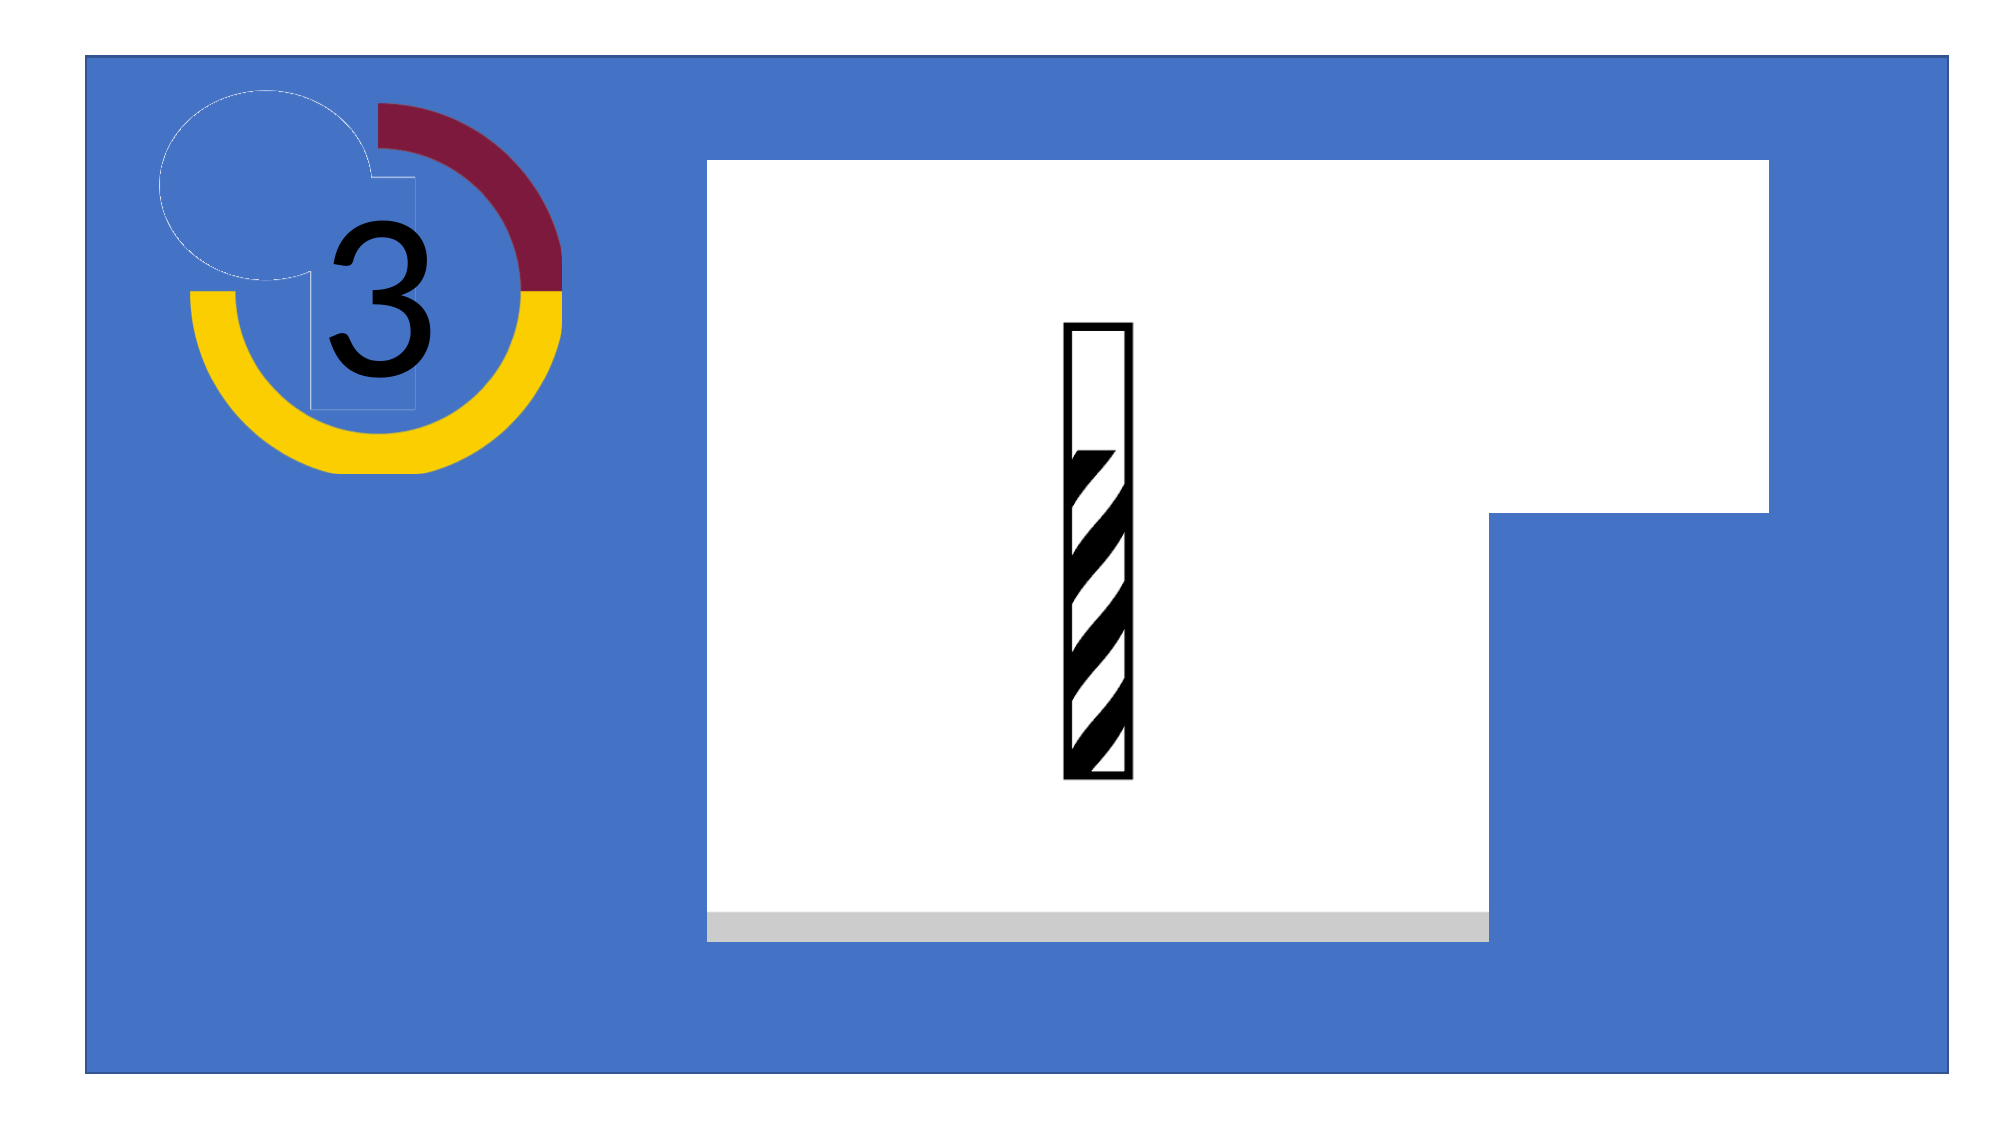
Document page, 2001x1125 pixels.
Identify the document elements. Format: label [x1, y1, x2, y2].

picture [707, 160, 1769, 942]
picture [157, 90, 562, 474]
text_box [85, 55, 1949, 1074]
